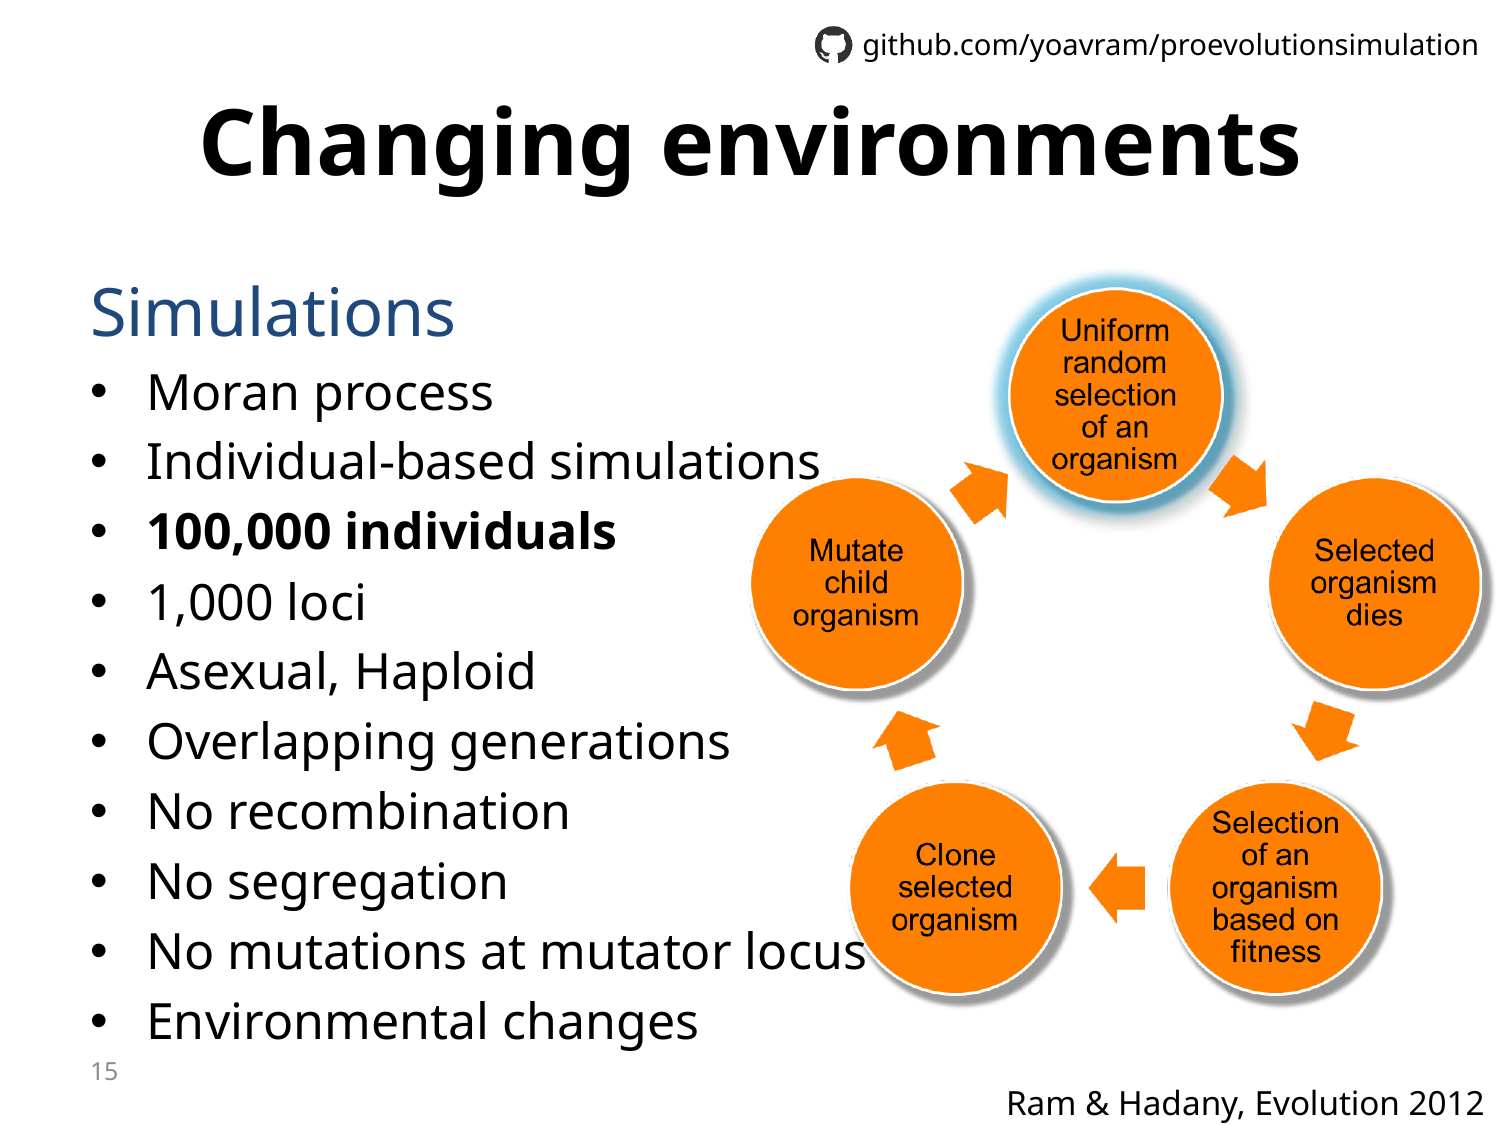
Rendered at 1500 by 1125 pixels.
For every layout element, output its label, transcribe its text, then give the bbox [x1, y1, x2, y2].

slide_number 15 [75, 1042, 425, 1103]
text_box Ram & Hadany, Evolution 2012 [873, 1074, 1500, 1125]
list Simulations Moran process Individual-based simulations 100,000 individuals 1,000 loci Asexual, Haploid Overlapping generations No recombination No segregation No mutations at mutator locus Environmental changes [75, 262, 662, 1005]
title Changing environments [75, 45, 1425, 233]
picture [667, 255, 1500, 1012]
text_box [811, 18, 1495, 70]
